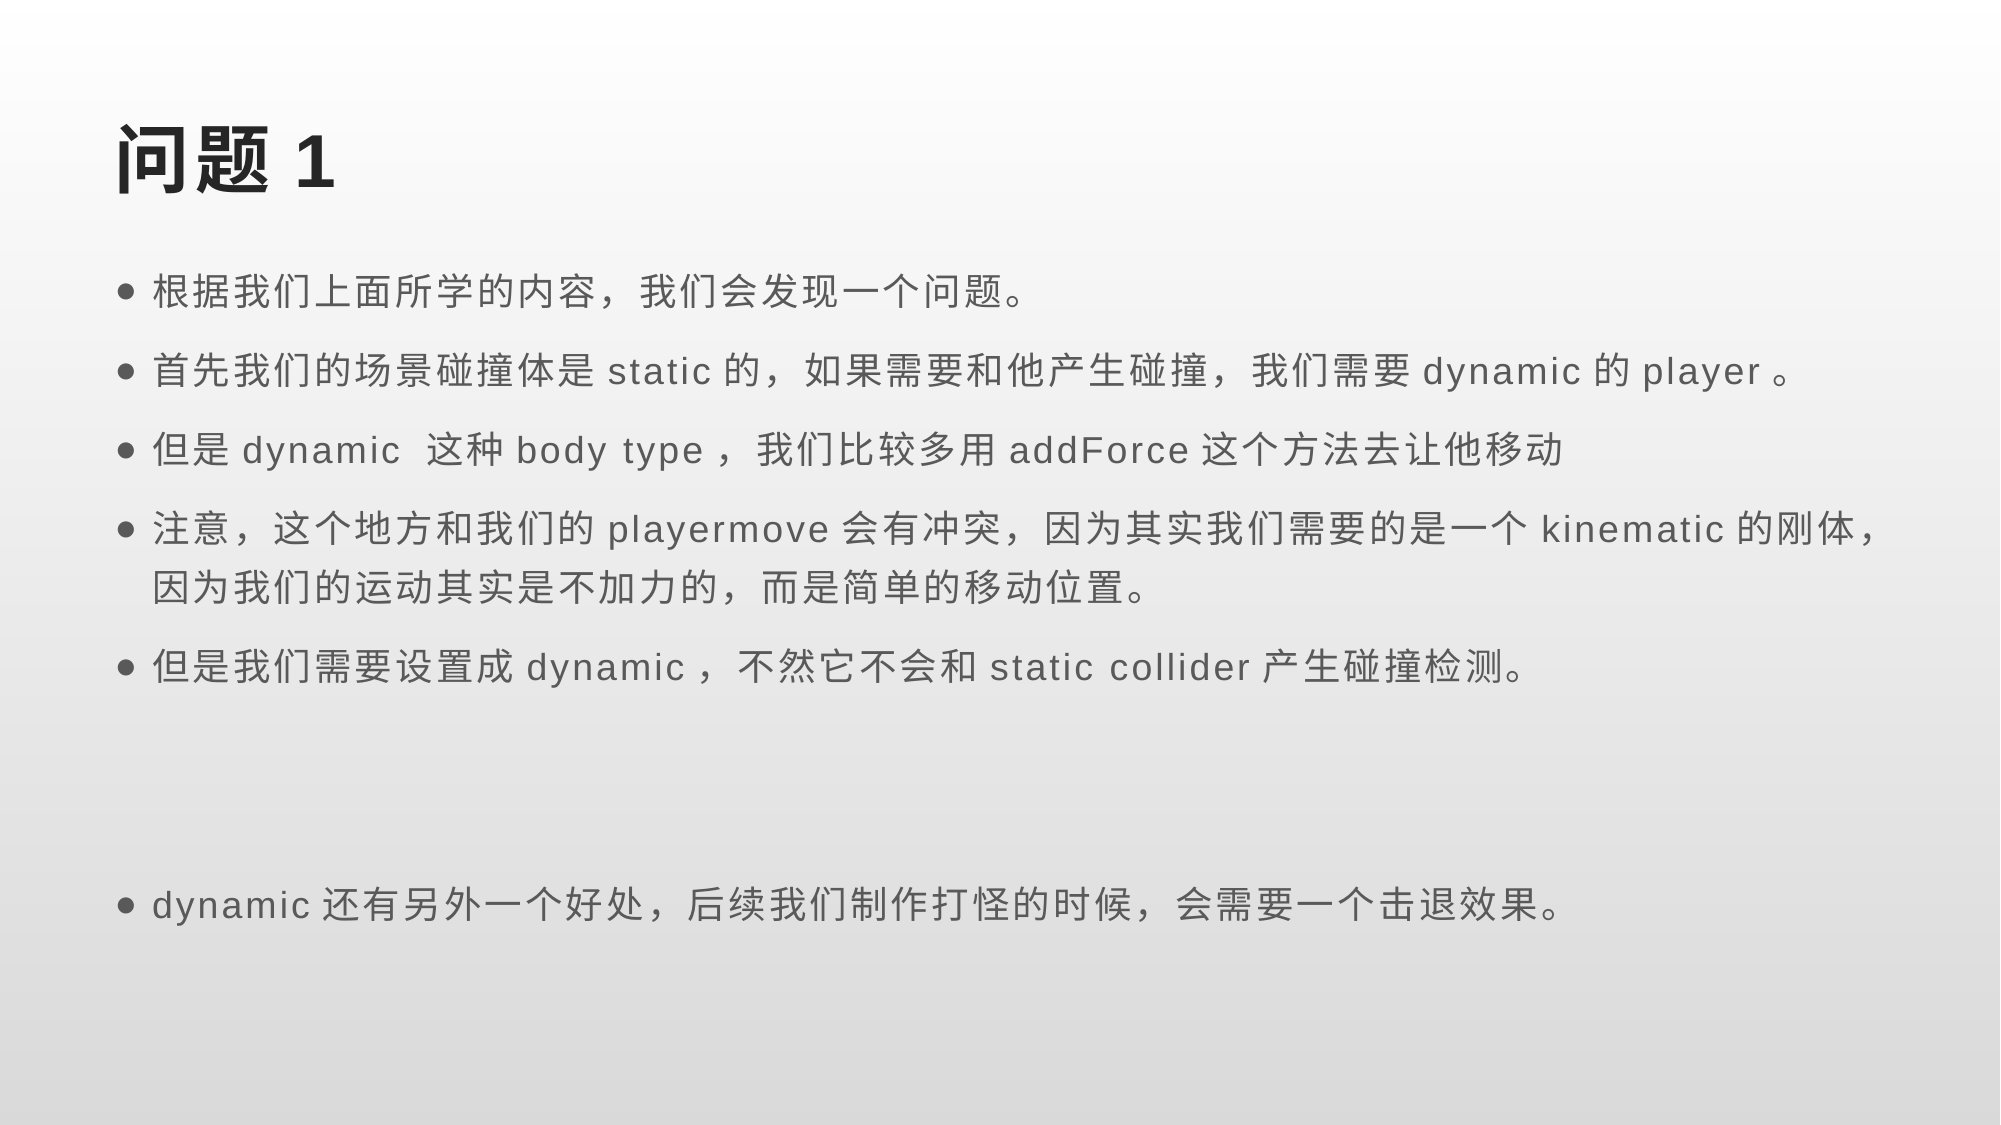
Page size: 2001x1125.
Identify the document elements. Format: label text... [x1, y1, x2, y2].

title 问题1 [99, 99, 1900, 216]
list 根据我们上面所学的内容，我们会发现一个问题。 首先我们的场景碰撞体是static的，如果需要和他产生碰撞，我们需要dynamic的player。 但是dynamic 这种body type，我们比较多用addForce这个方法去让他移动 注意，这个地方和我们的playermove会有冲突，因为其实我们需要的是一个kinematic的刚体，因为我们的运动其实是不加力的，而是简单的移动位置。 但是我们需要设置成dynamic，不然它不会和static collider产生碰撞检测。 dynamic还有另外一个好处，后续我们制作打怪的时候，会需要一个击退效果。 [99, 246, 1931, 1026]
